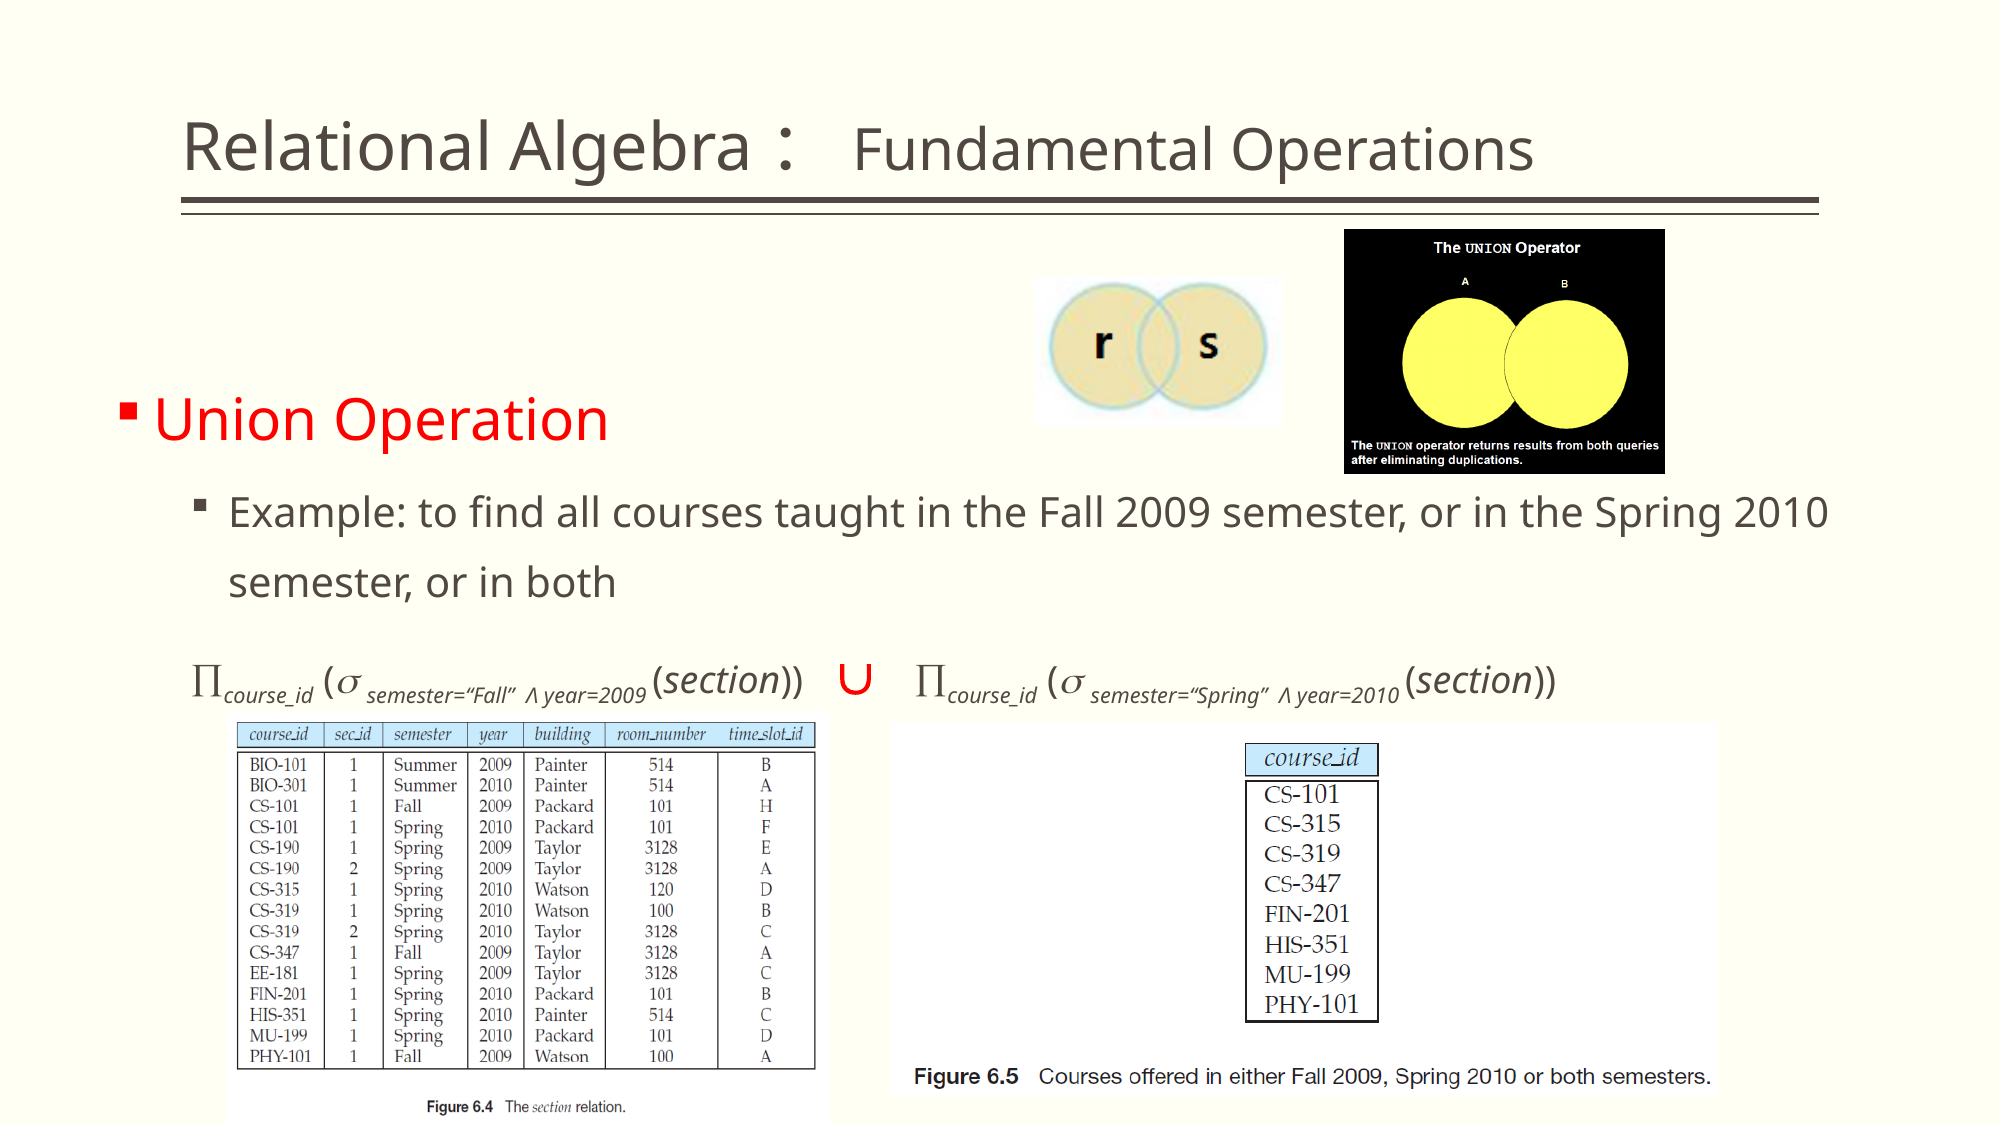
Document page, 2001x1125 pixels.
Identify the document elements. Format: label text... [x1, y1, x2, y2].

title Relational Algebra：Fundamental Operations [181, 12, 1819, 193]
picture [891, 723, 1717, 1097]
list Union Operation Example: to find all courses taught in the Fall 2009 semester, or in the Spring 2010 semester, or in both course_id ( semester=“Fall” Λ year=2009 (section))  course_id ( semester=“Spring” Λ year=2010 (section)) [115, 383, 1851, 1022]
picture [1344, 229, 1665, 474]
picture [1034, 277, 1282, 426]
picture [227, 711, 830, 1125]
